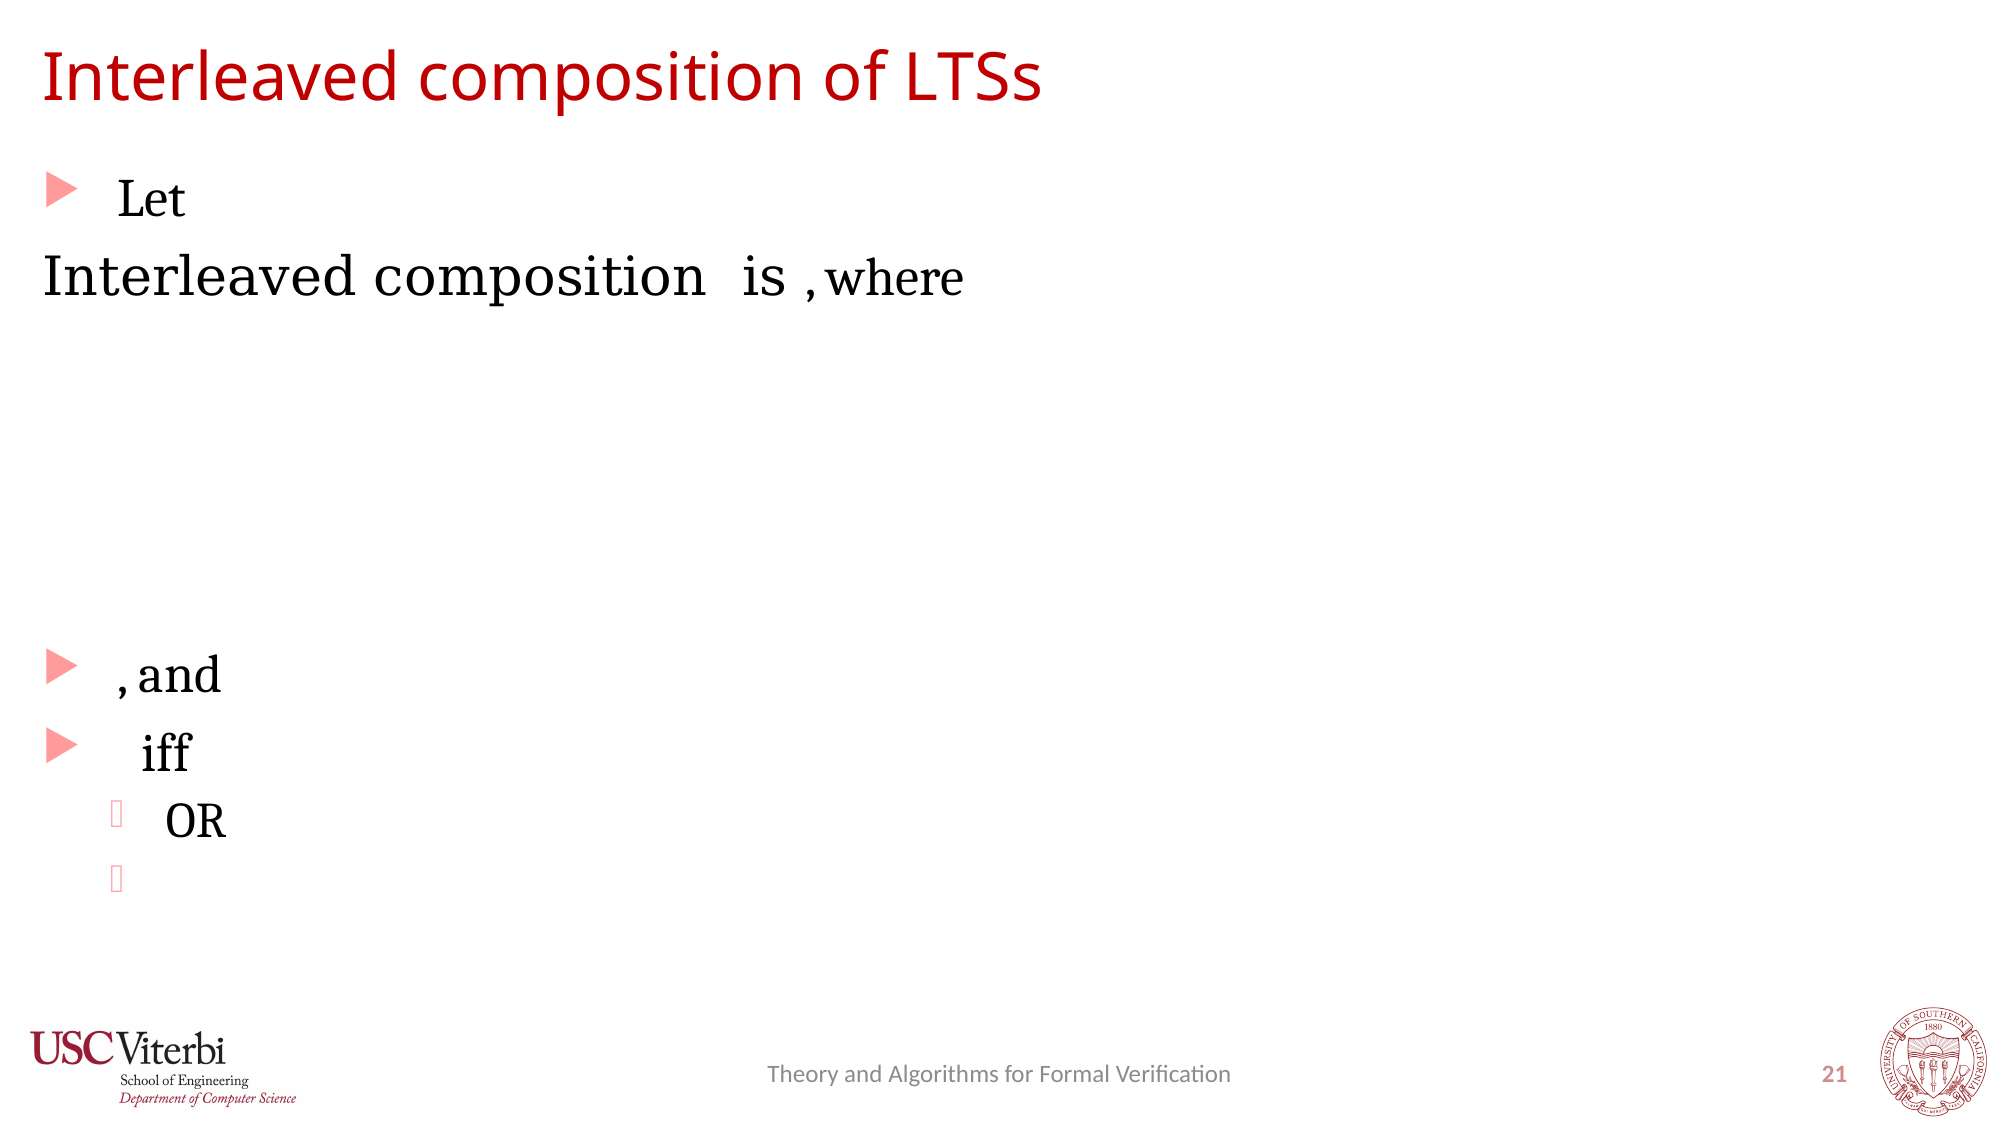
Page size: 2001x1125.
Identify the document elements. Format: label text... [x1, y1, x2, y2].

picture [12, 1014, 316, 1119]
title Interleaved composition of LTSs [27, 18, 1819, 141]
picture [1879, 1002, 1988, 1119]
slide_number 21 [1684, 1042, 1863, 1103]
footer Theory and Algorithms for Formal Verification [662, 1042, 1338, 1103]
